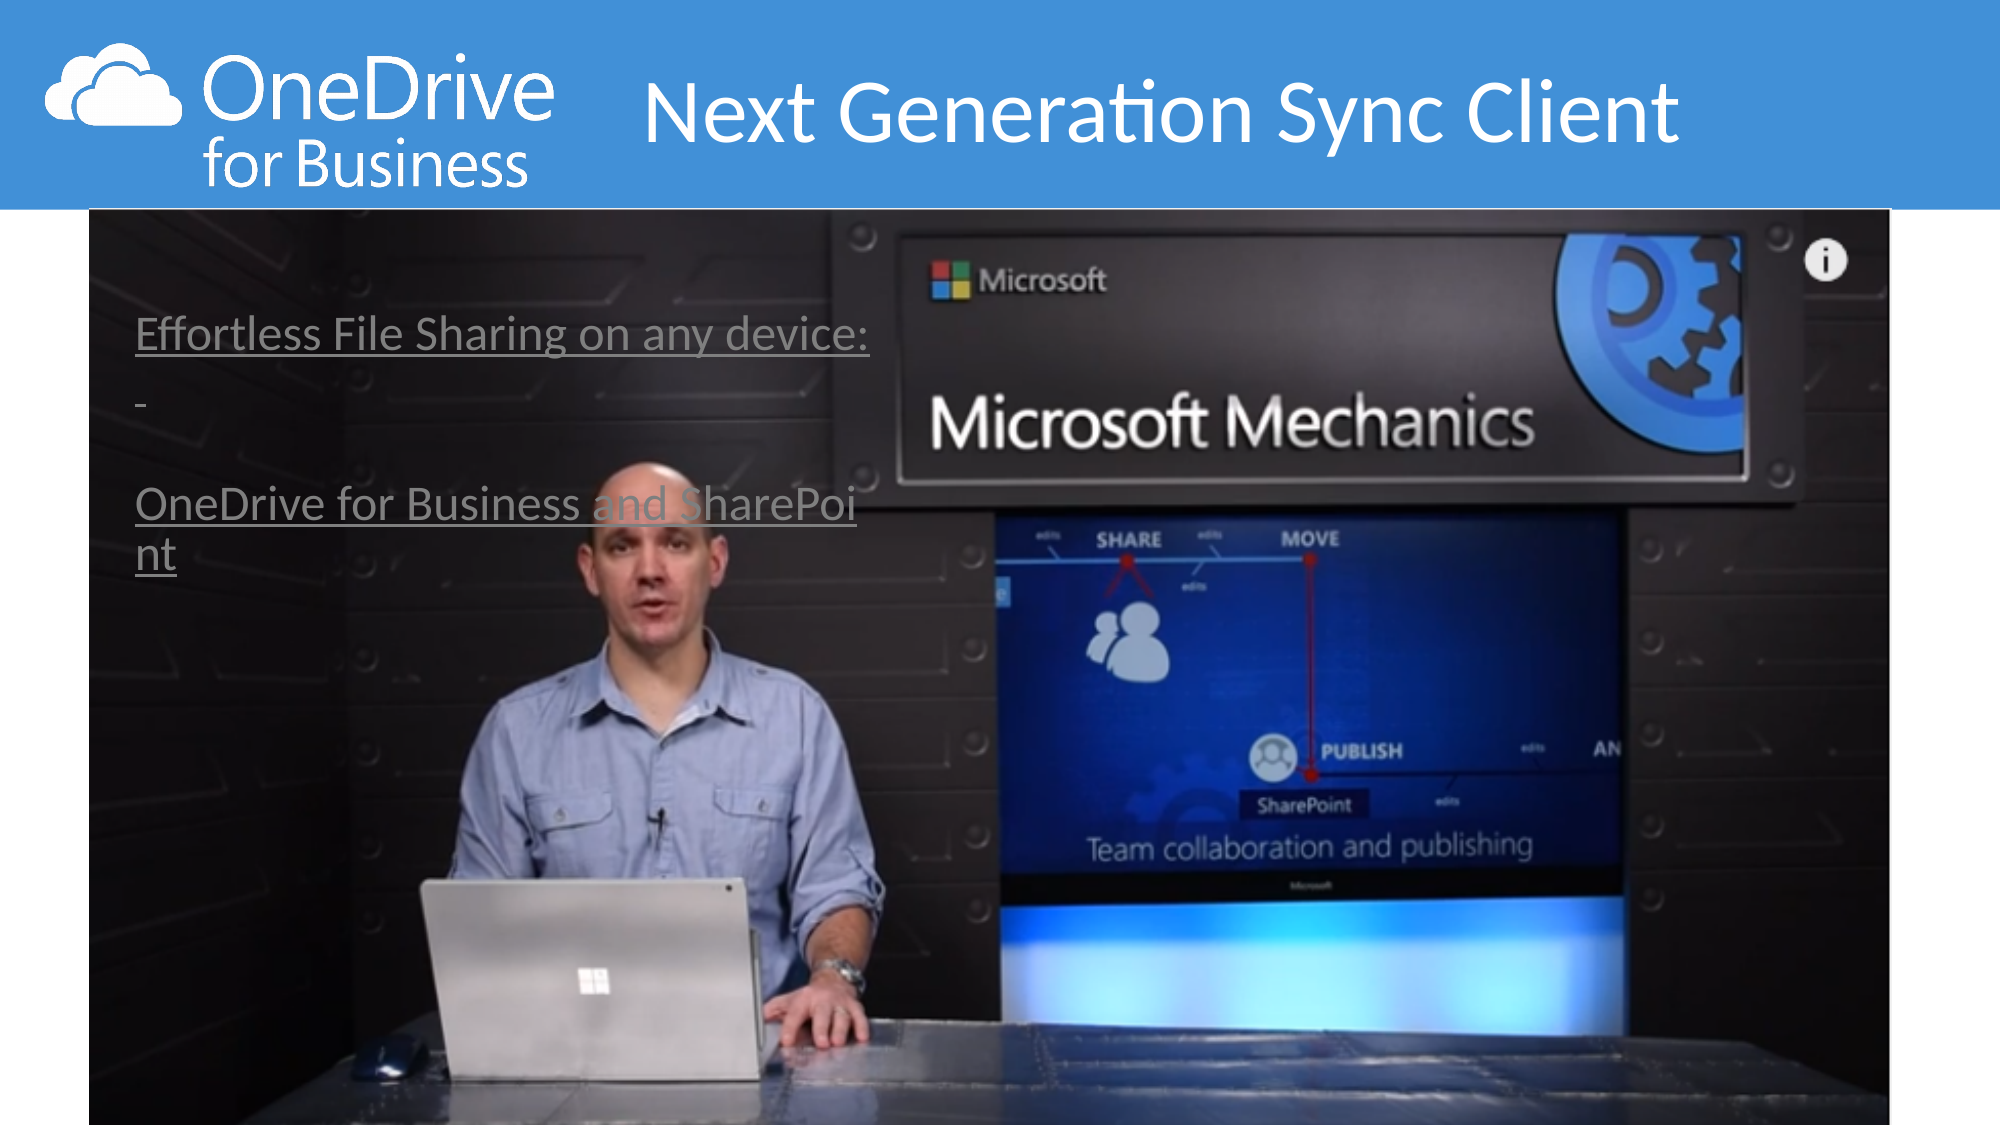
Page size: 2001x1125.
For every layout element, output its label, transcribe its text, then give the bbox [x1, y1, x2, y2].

text_box Next Generation Sync Client [628, 43, 1830, 169]
picture [0, 0, 1892, 1125]
